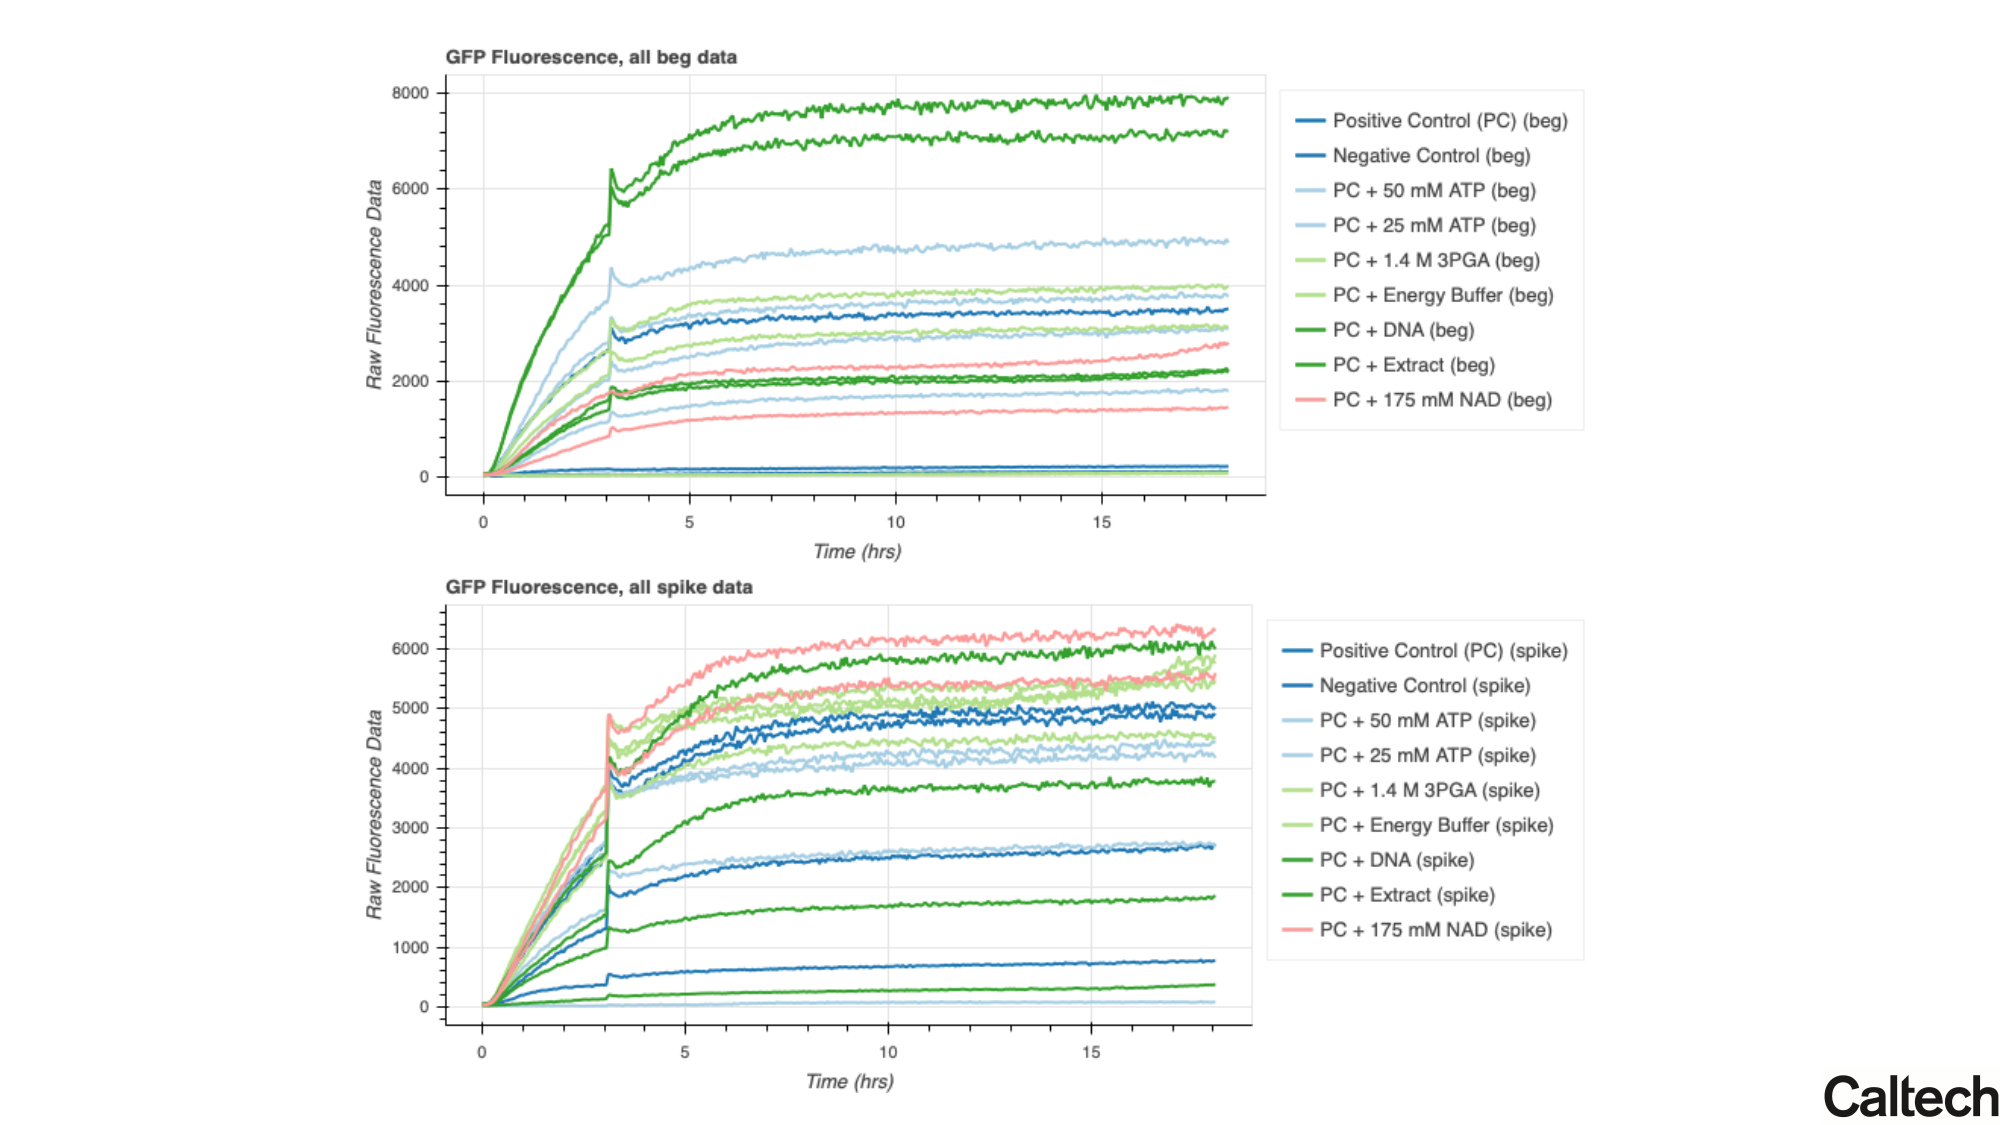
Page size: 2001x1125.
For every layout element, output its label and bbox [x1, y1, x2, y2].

picture [356, 32, 1644, 1093]
picture [1823, 1068, 2000, 1125]
